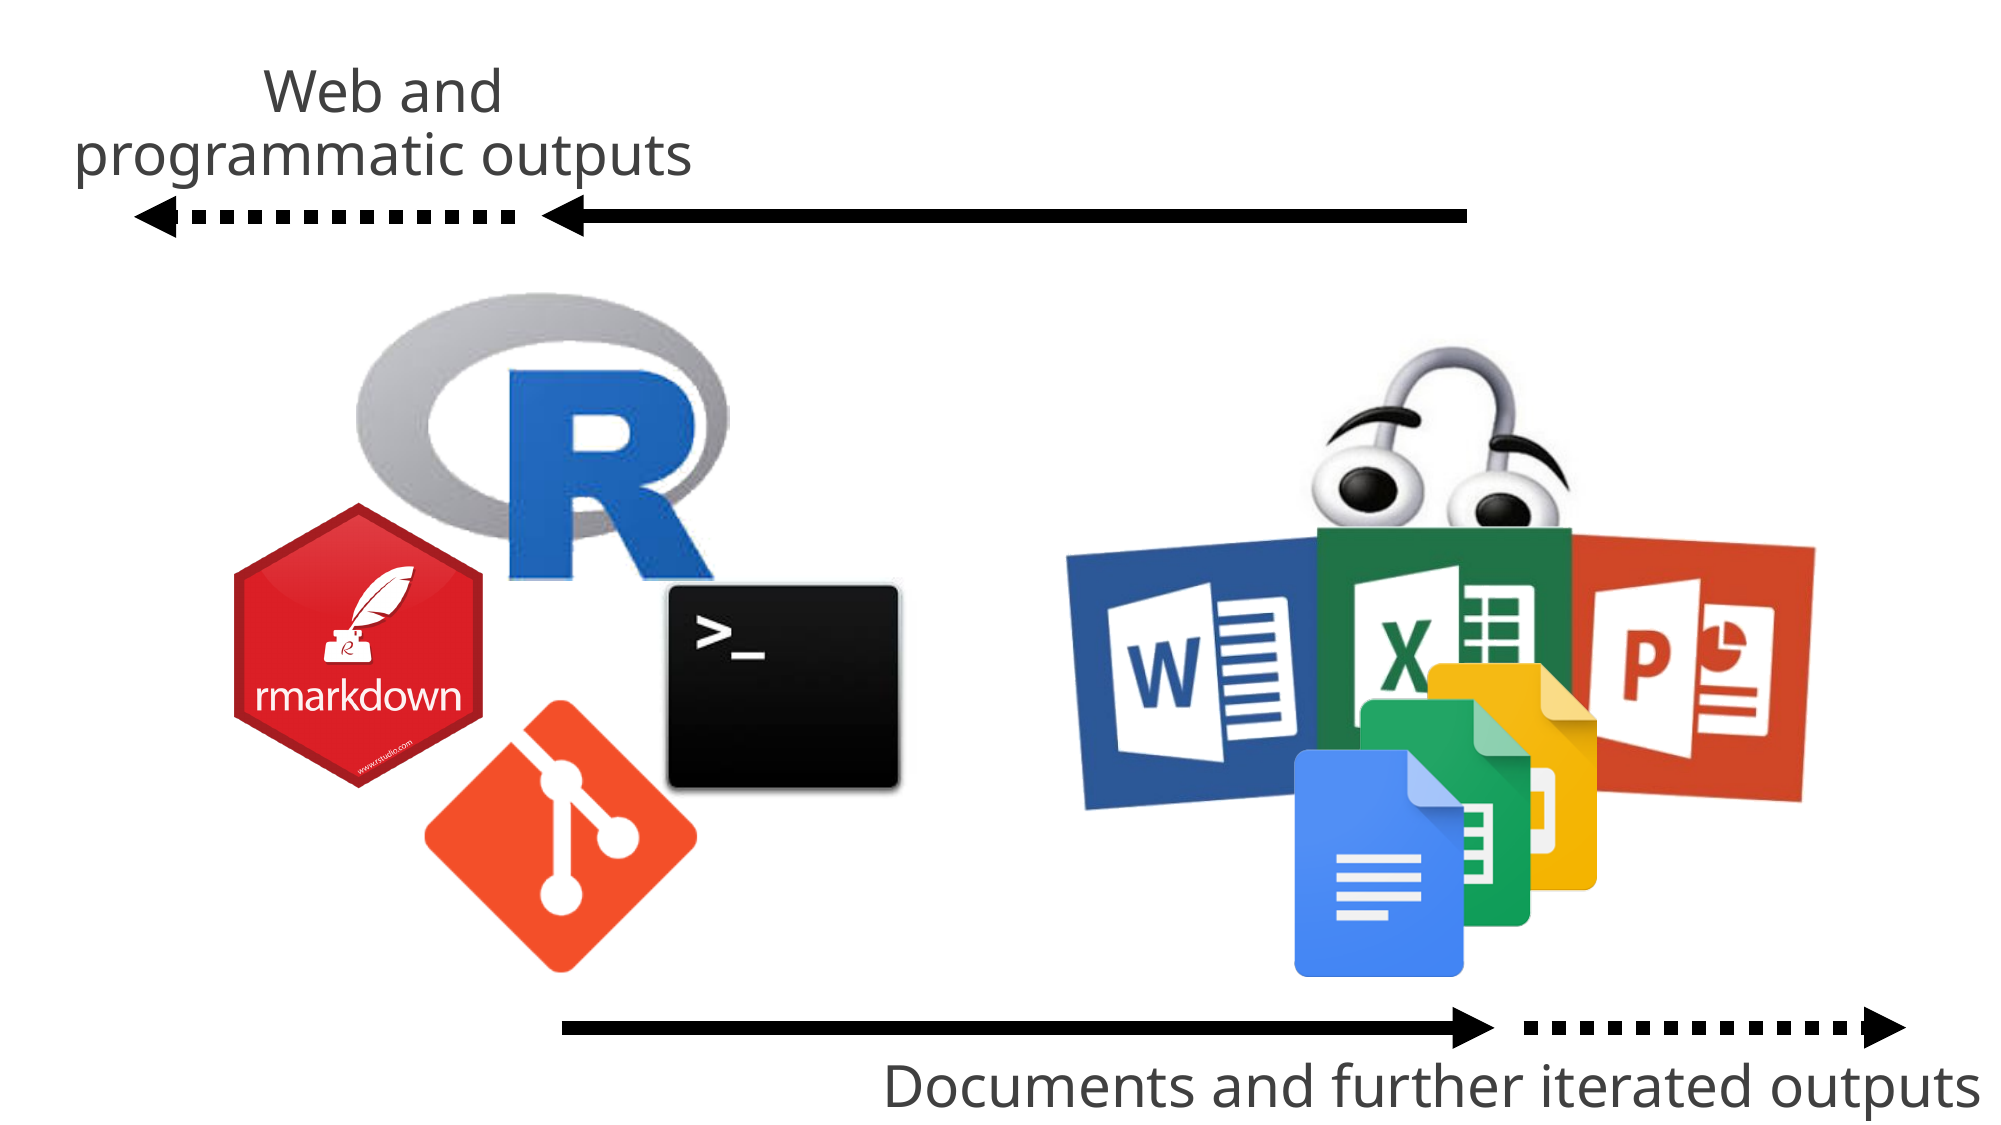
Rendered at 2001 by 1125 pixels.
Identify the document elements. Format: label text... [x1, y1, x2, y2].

picture [1294, 663, 1597, 977]
picture [356, 292, 1005, 994]
text_box Documents and further iterated outputs [864, 990, 2000, 1125]
text_box Web and programmatic outputs [58, 26, 709, 223]
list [234, 502, 483, 790]
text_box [1046, 317, 1828, 874]
